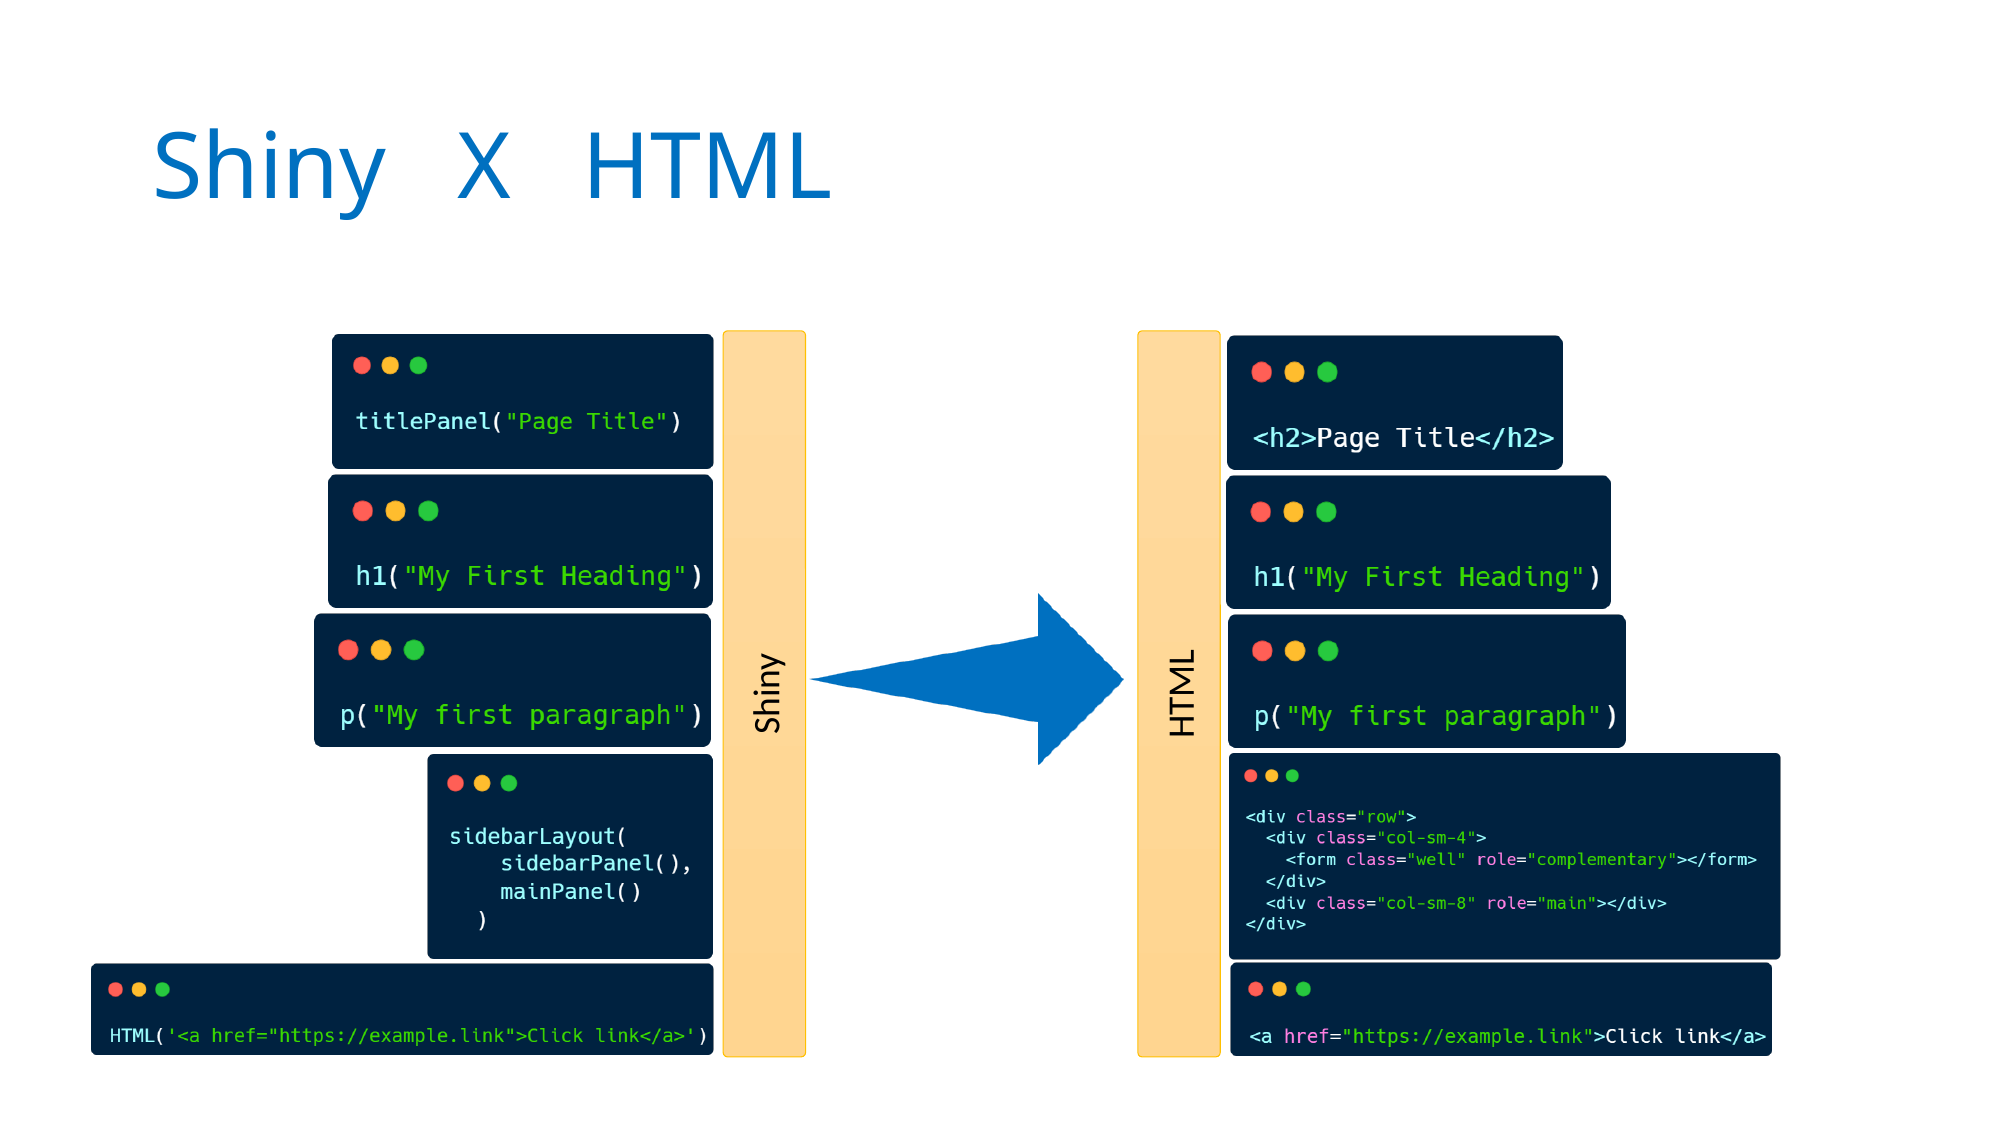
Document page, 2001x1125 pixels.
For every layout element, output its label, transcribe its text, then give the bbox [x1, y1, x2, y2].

title Shiny X HTML [137, 59, 1863, 278]
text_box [86, 330, 1784, 1058]
